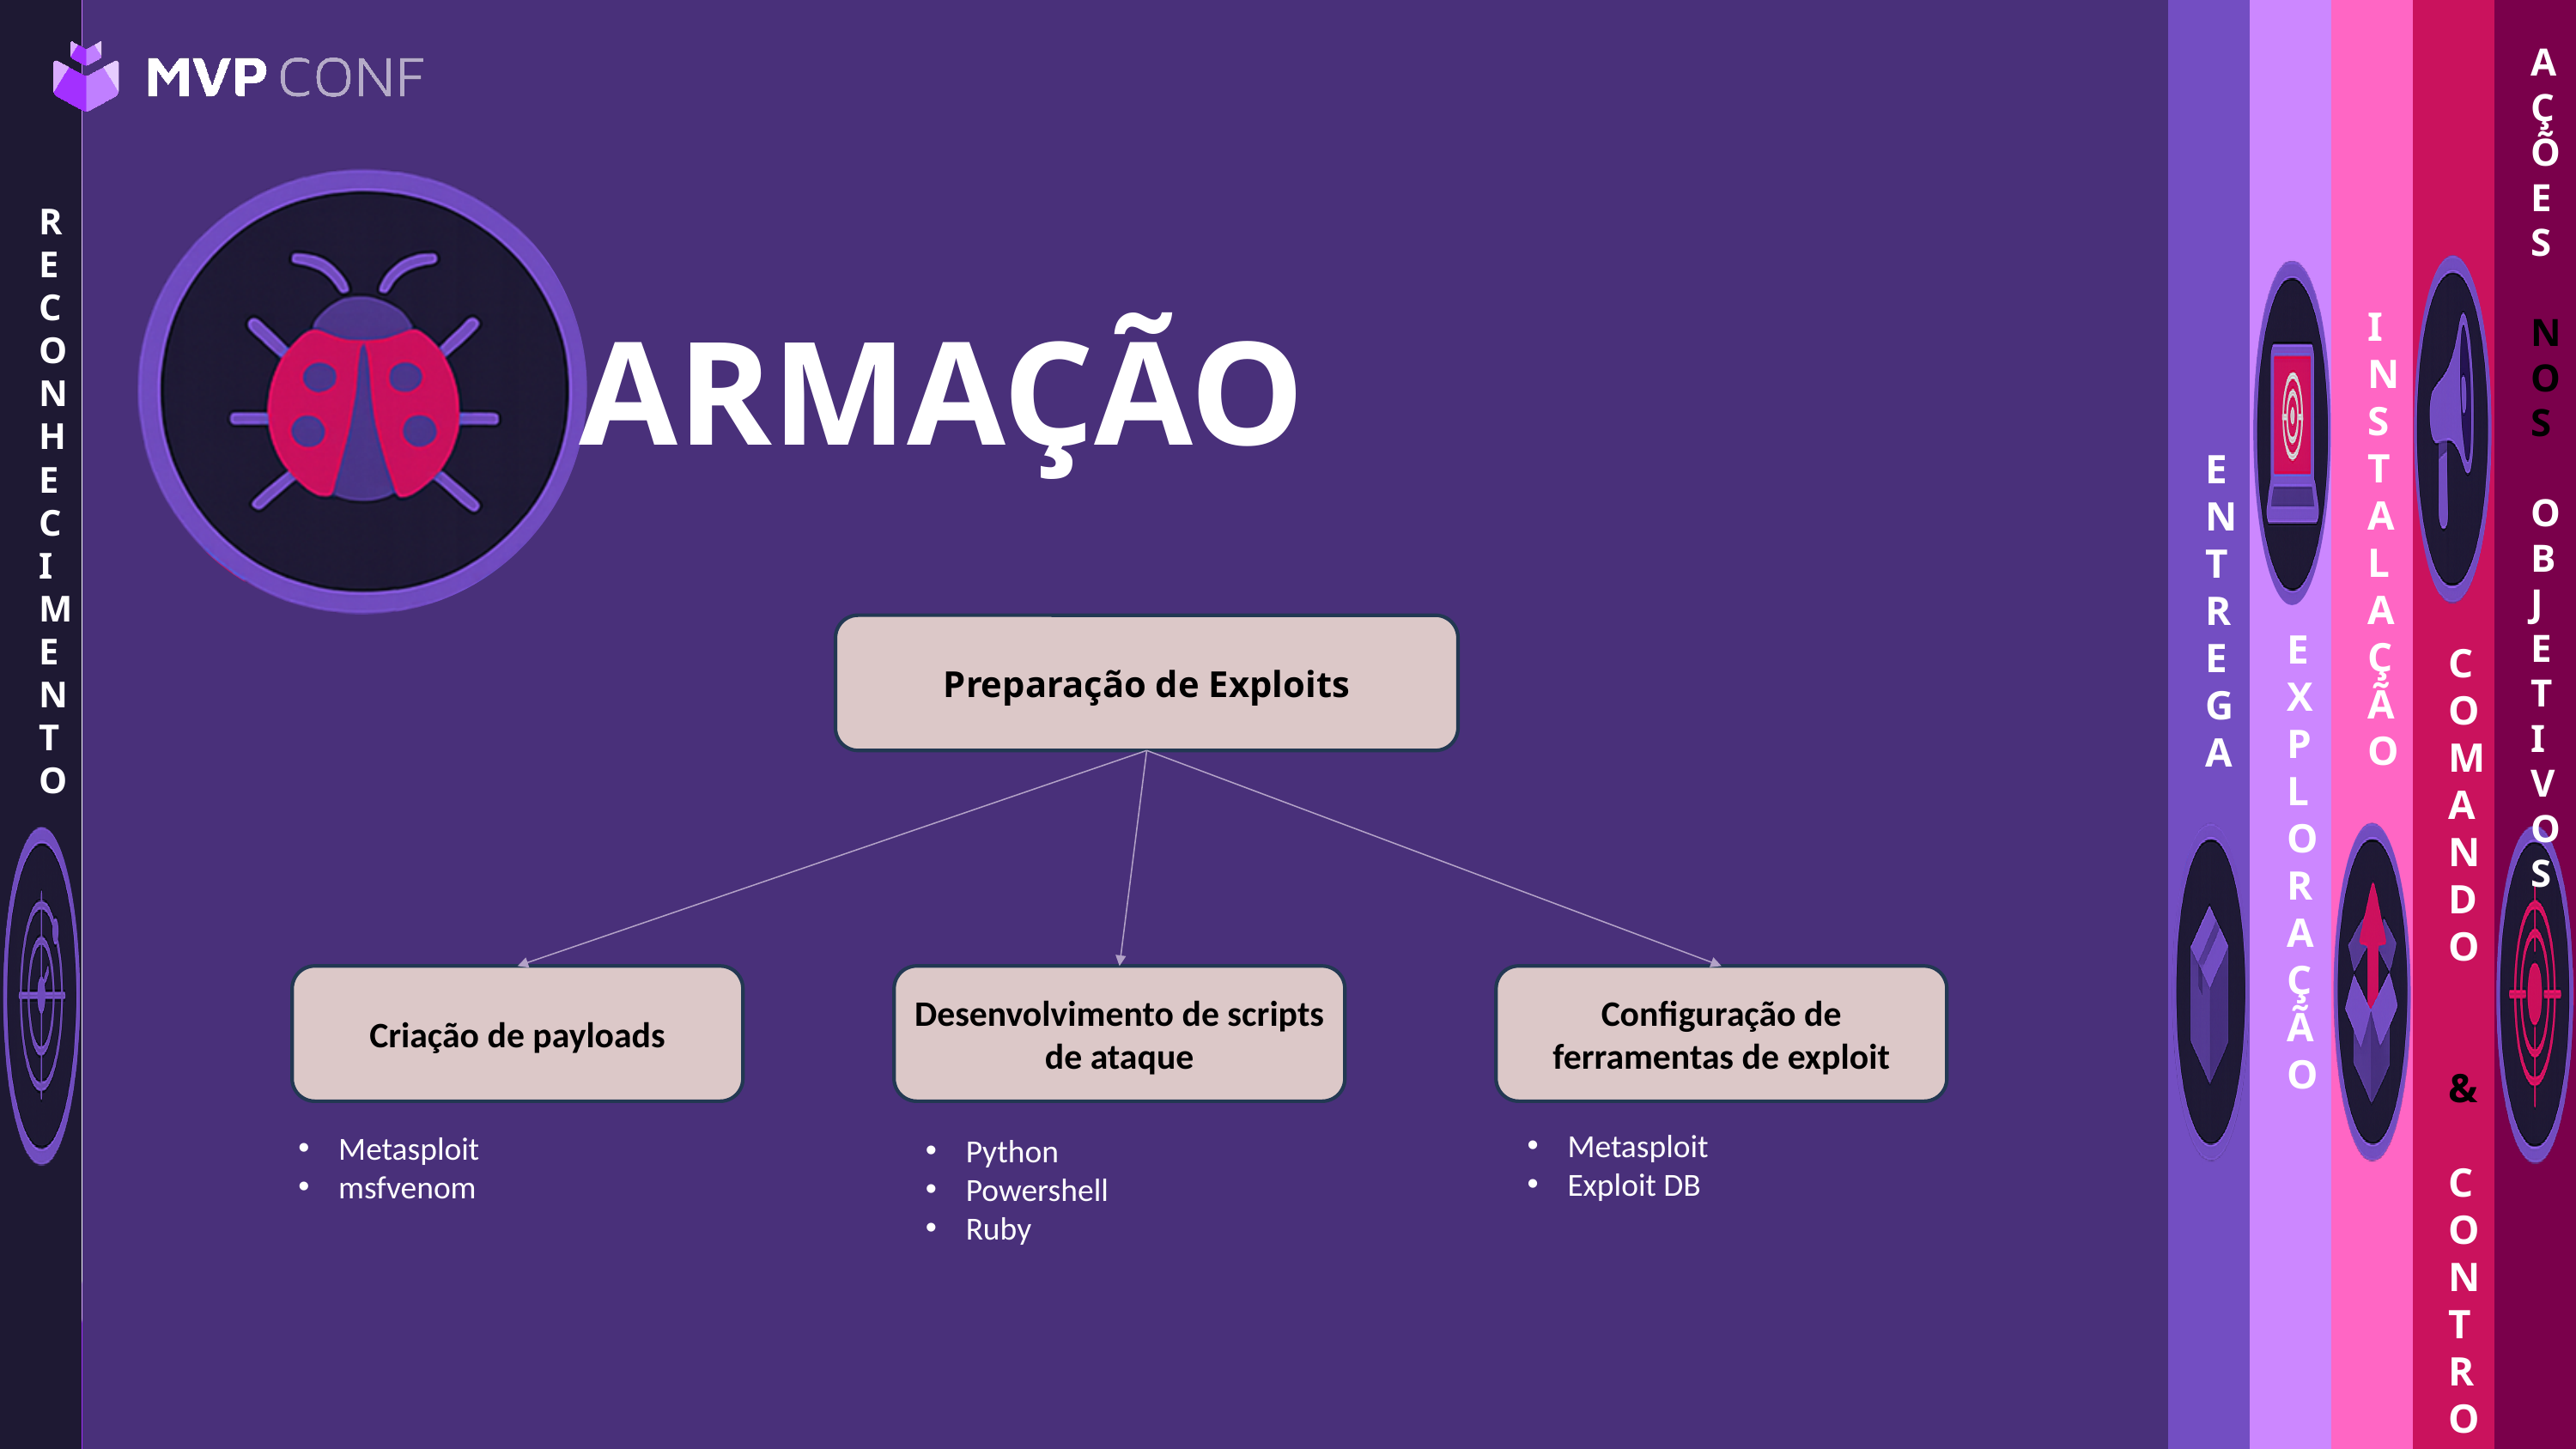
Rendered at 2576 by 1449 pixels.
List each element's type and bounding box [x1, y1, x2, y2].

text_box [1119, 749, 1147, 967]
text_box [0, 0, 82, 1449]
text_box [136, 163, 587, 615]
picture [53, 41, 423, 112]
text_box [291, 615, 1947, 1102]
text_box [84, 0, 2166, 1449]
text_box [2167, 0, 2576, 1449]
